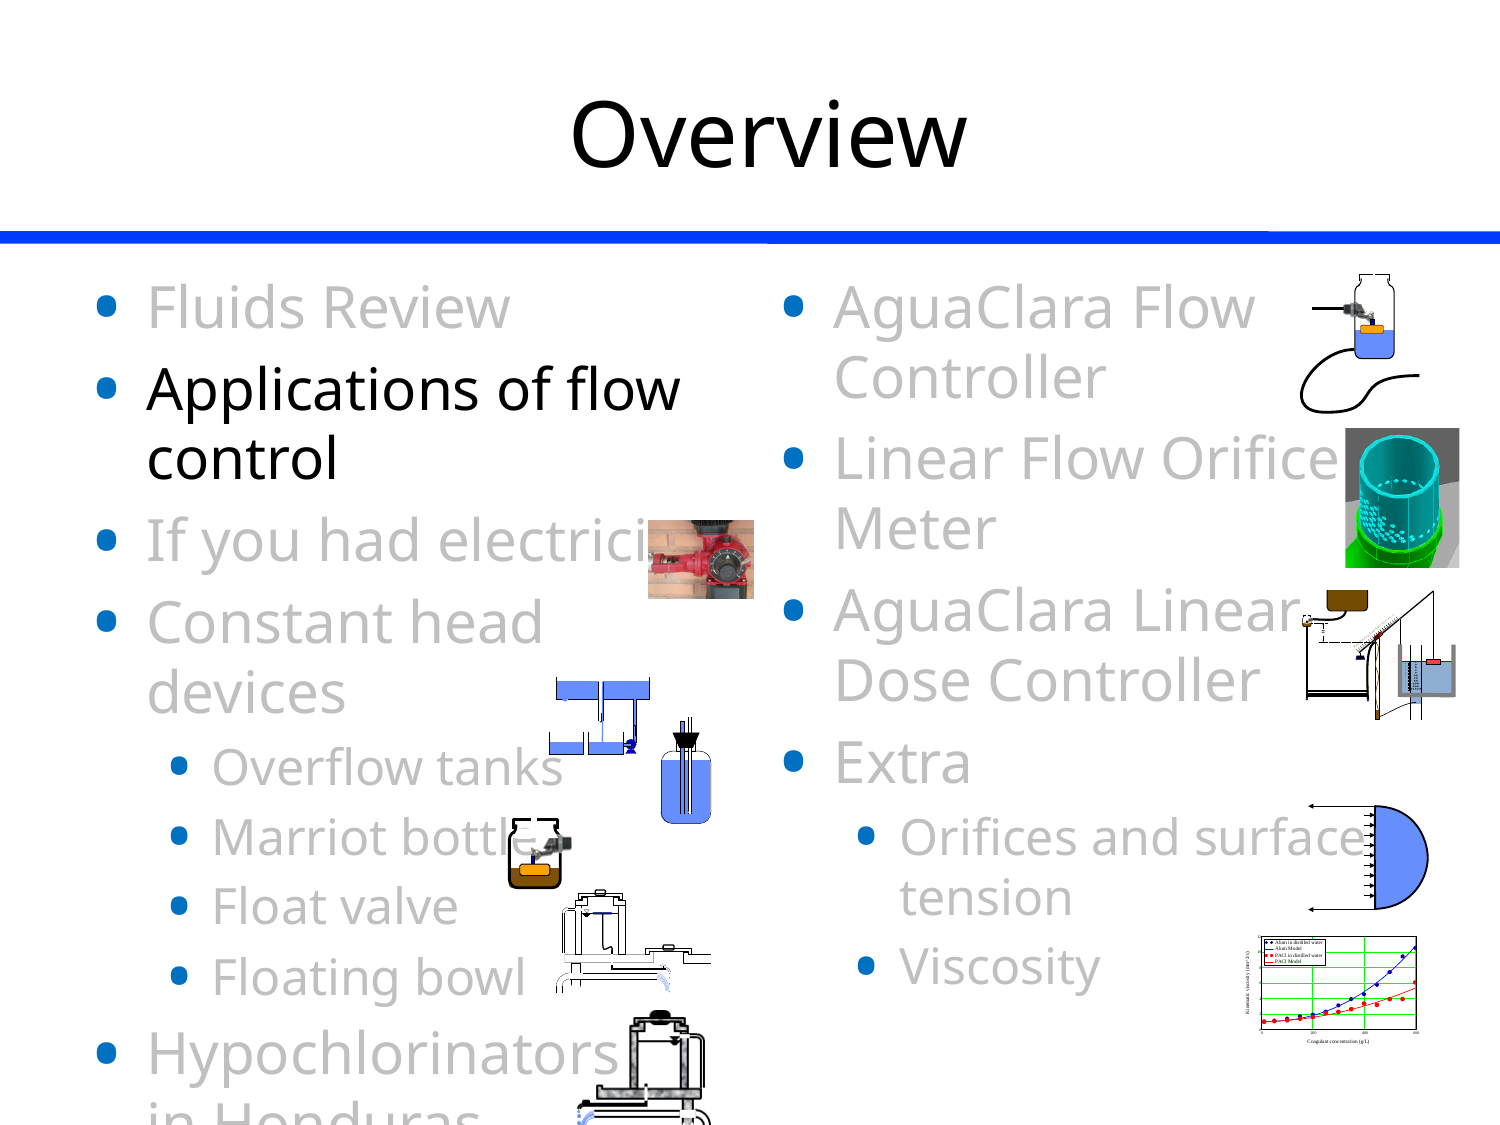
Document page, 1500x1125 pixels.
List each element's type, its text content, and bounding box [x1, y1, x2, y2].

picture [1345, 428, 1460, 568]
title Overview [75, 37, 1463, 225]
picture [548, 675, 651, 755]
picture [1301, 582, 1456, 721]
picture [659, 708, 712, 824]
list AguaClara Flow Controller Linear Flow Orifice Meter AguaClara Linear Dose Controller Extra Orifices and surface tension Viscosity [762, 262, 1426, 1006]
picture [648, 520, 754, 599]
picture [1277, 271, 1421, 414]
list Fluids Review Applications of flow control If you had electricity Constant head devices Overflow tanks Marriot bottle Float valve Floating bowl Hypochlorinators in Honduras [74, 262, 739, 1006]
picture [575, 1009, 712, 1125]
picture [1301, 799, 1429, 916]
picture [1241, 929, 1424, 1049]
picture [506, 809, 712, 994]
